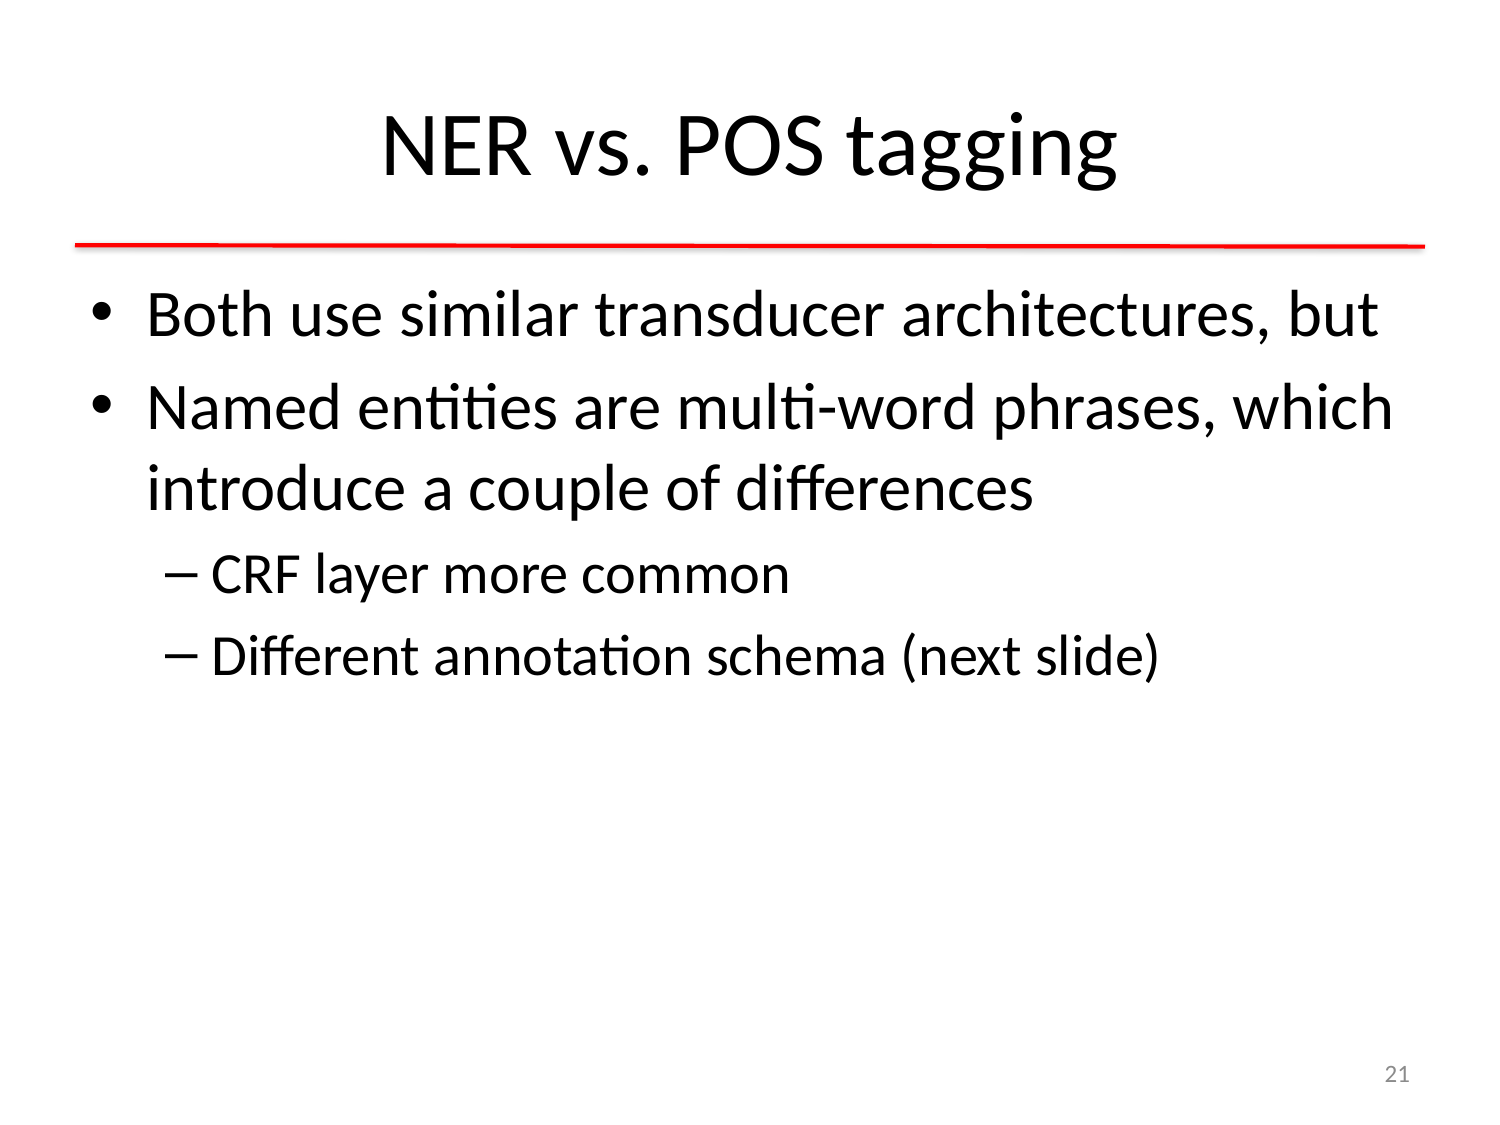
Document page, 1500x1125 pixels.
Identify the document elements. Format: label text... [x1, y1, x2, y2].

list Both use similar transducer architectures, but Named entities are multi-word phrases, which introduce a couple of differences CRF layer more common Different annotation schema (next slide) [75, 262, 1425, 1005]
slide_number 21 [1074, 1042, 1425, 1103]
title NER vs. POS tagging [75, 45, 1425, 233]
